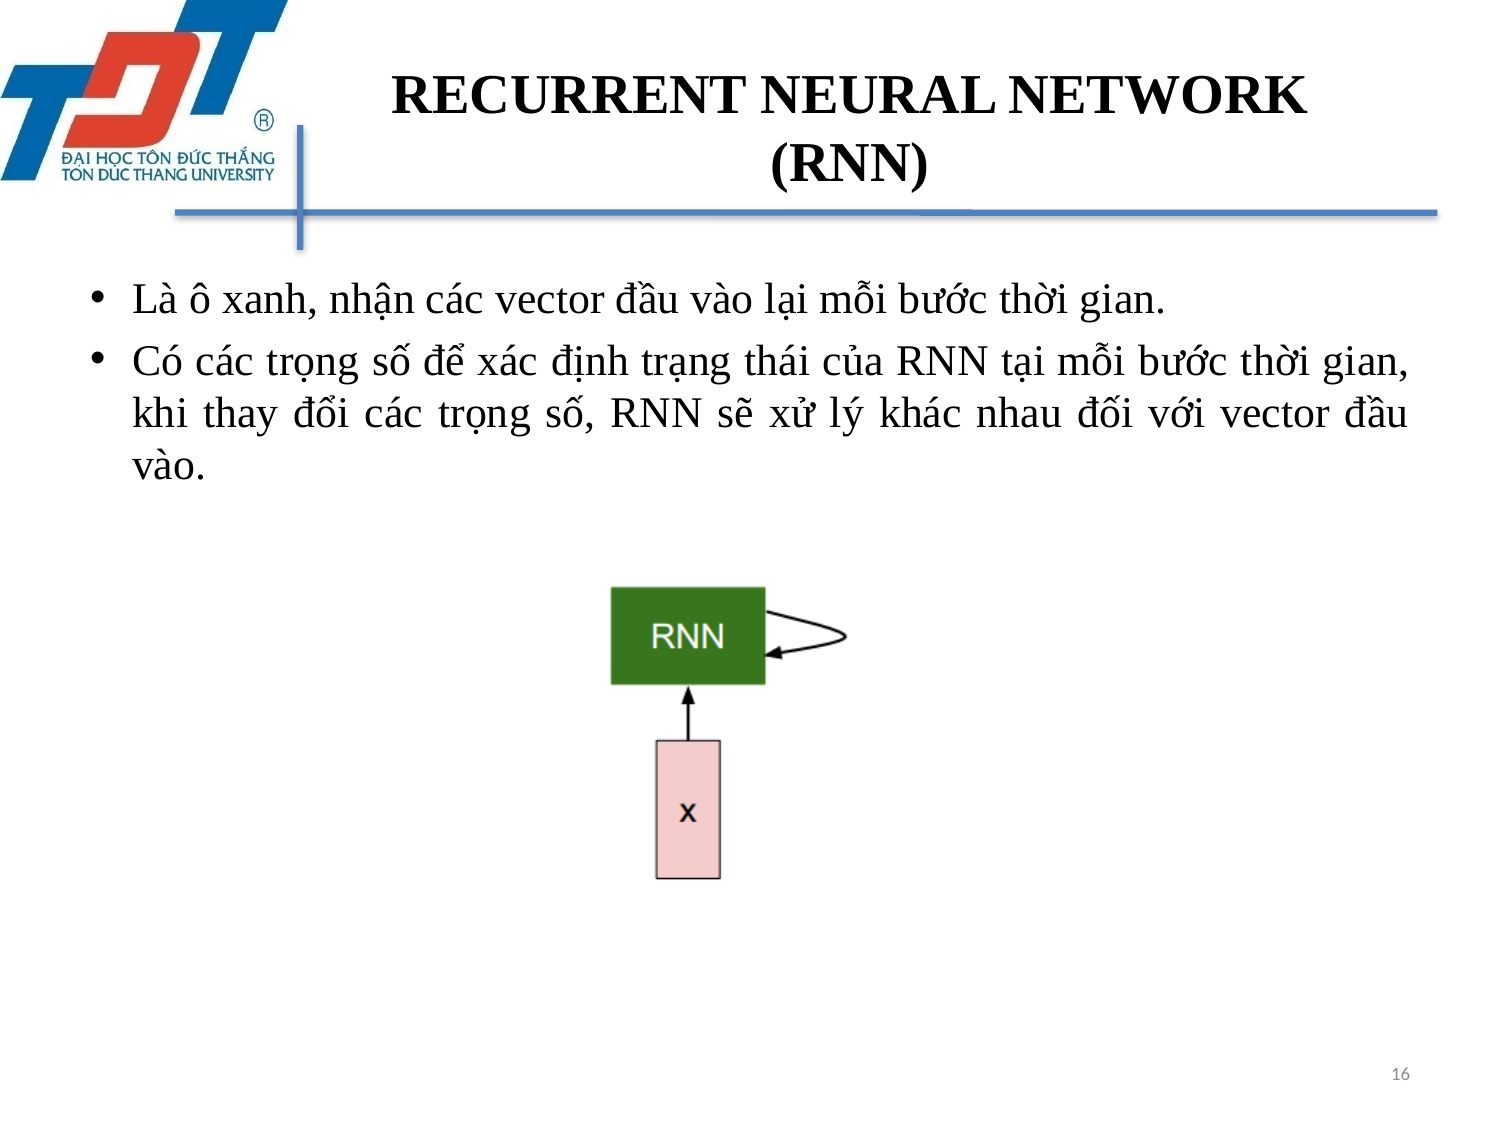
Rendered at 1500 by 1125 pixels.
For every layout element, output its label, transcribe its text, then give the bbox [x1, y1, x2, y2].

list Là ô xanh, nhận các vector đầu vào lại mỗi bước thời gian. Có các trọng số để xác định trạng thái của RNN tại mỗi bước thời gian, khi thay đổi các trọng số, RNN sẽ xử lý khác nhau đối với vector đầu vào. [75, 262, 1425, 1005]
picture [0, 0, 288, 181]
slide_number 16 [1074, 1042, 1425, 1103]
picture [589, 571, 862, 901]
title RECURRENT NEURAL NETWORK (RNN) [174, 31, 1500, 219]
